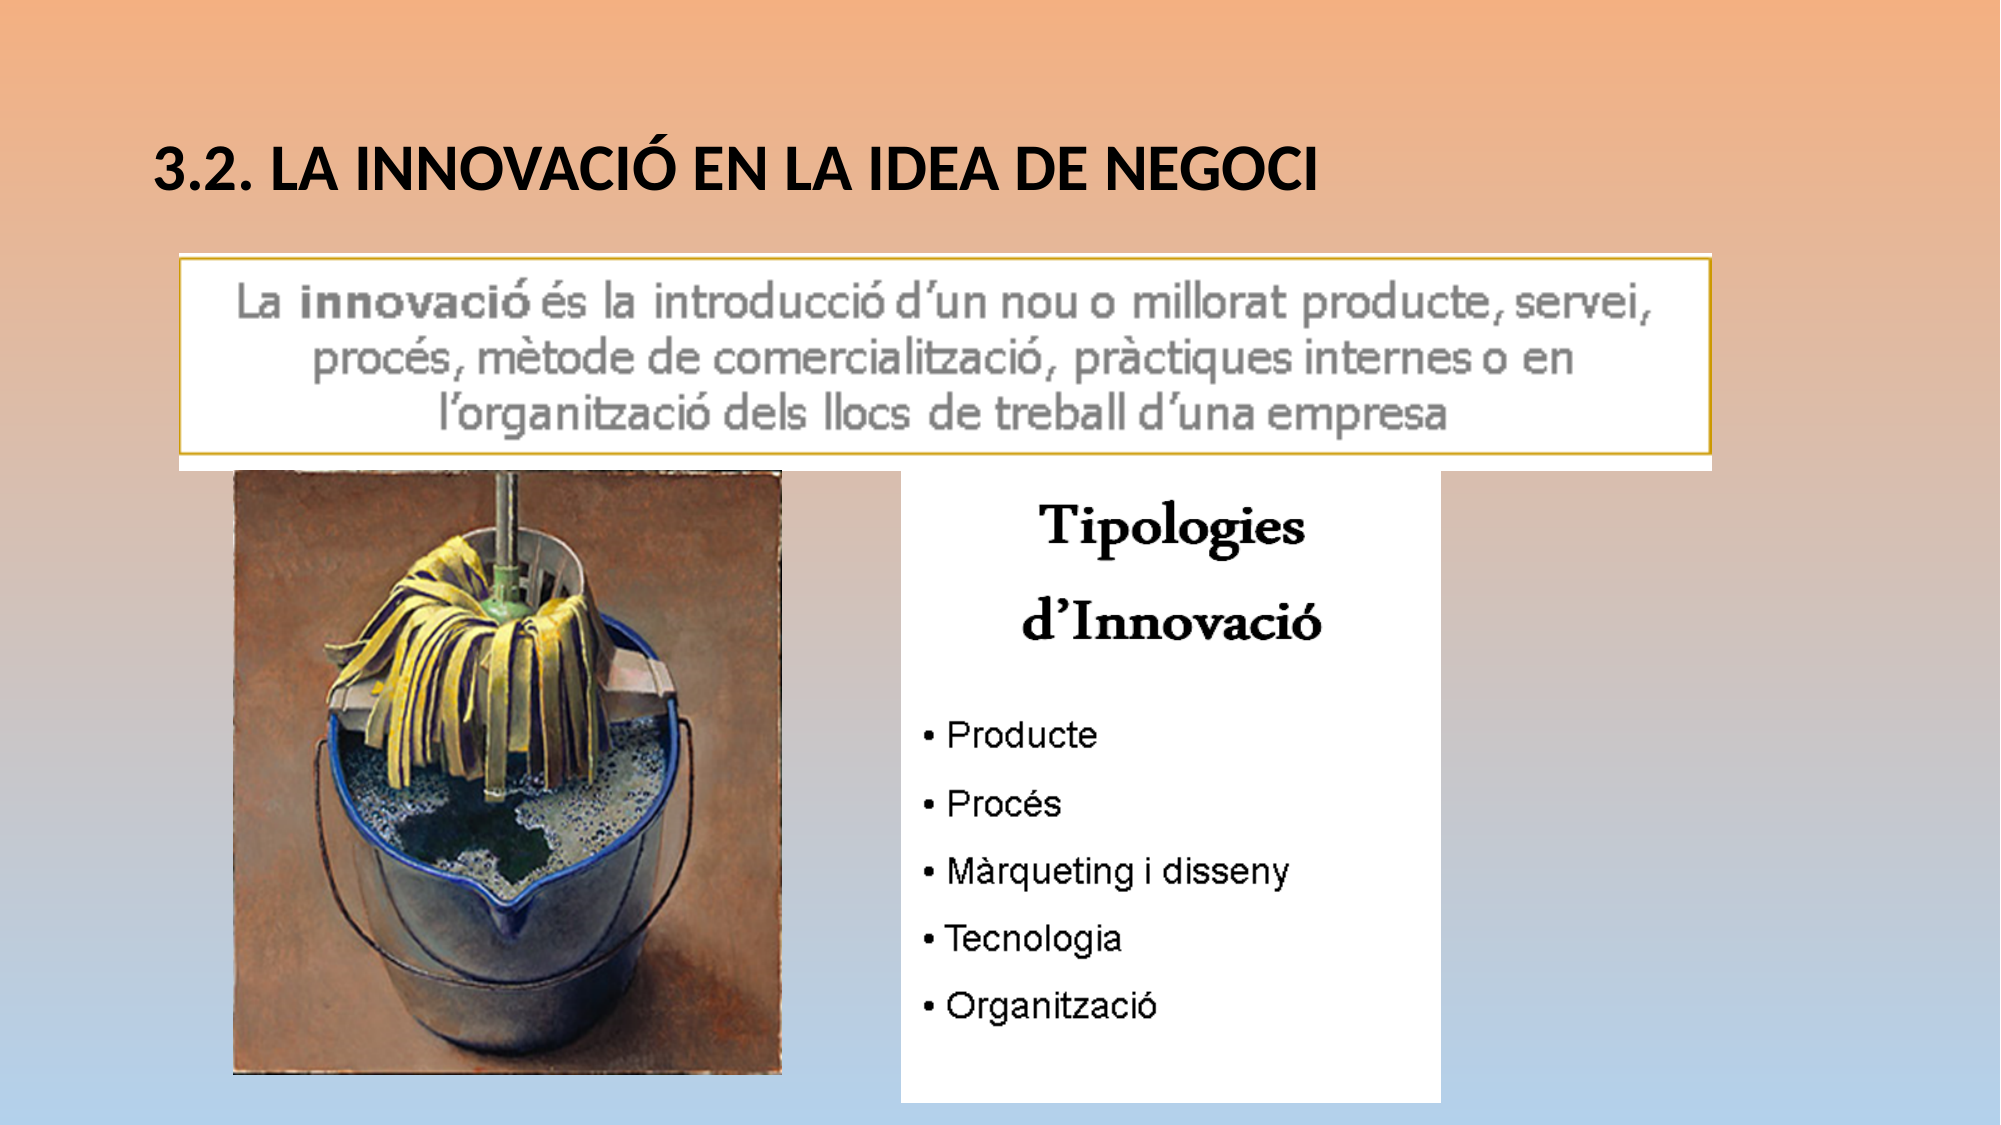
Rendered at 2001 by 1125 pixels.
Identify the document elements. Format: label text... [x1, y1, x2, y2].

picture [179, 253, 1713, 1104]
title 3.2. LA INNOVACIÓ EN LA IDEA DE NEGOCI [137, 59, 1863, 278]
